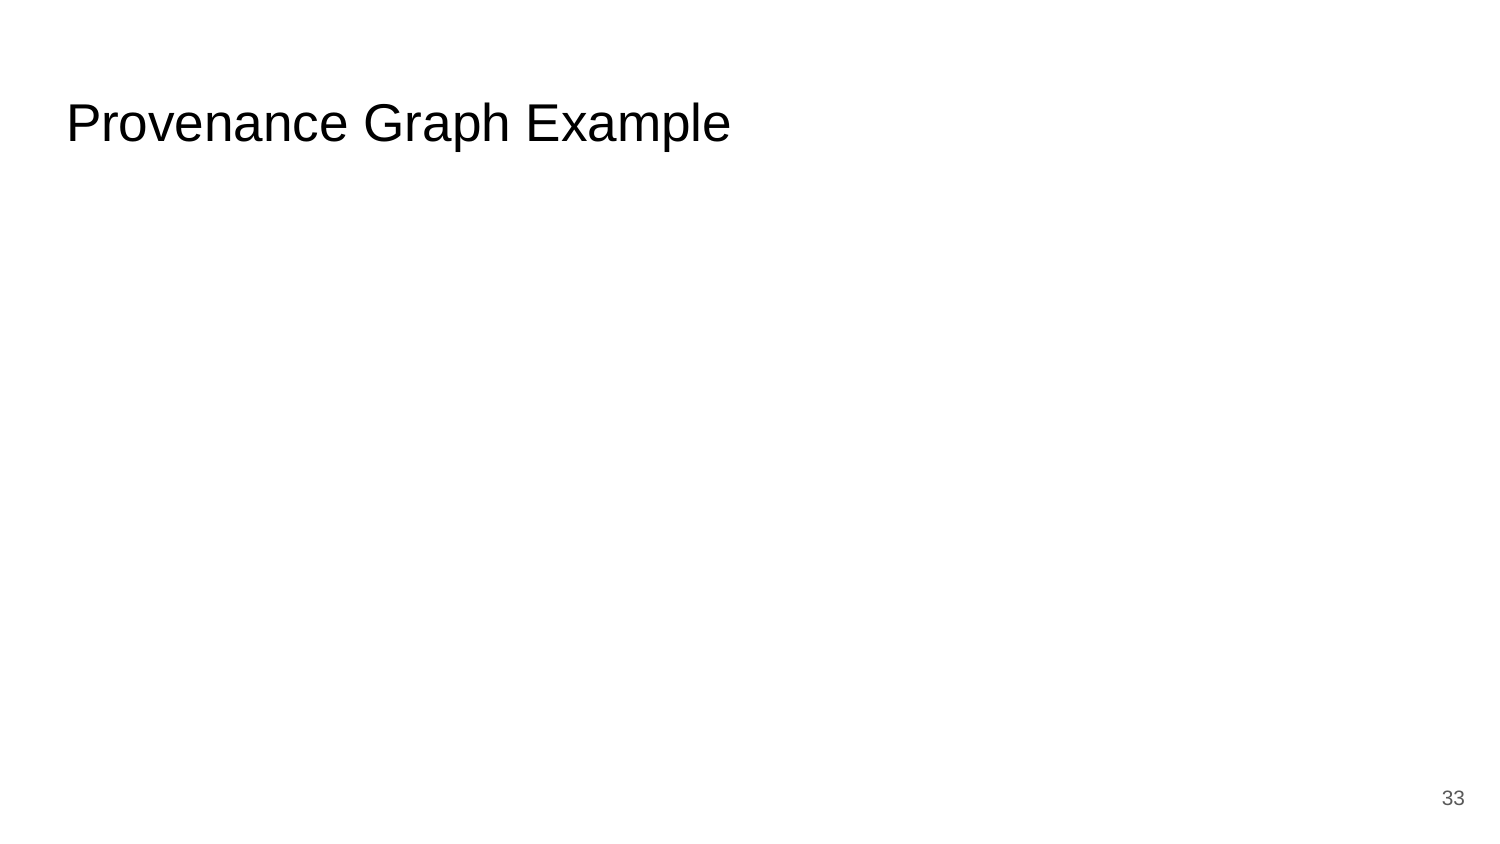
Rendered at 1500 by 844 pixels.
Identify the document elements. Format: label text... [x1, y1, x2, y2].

title Provenance Graph Example [51, 72, 1449, 167]
slide_number ‹#› [1389, 764, 1480, 830]
